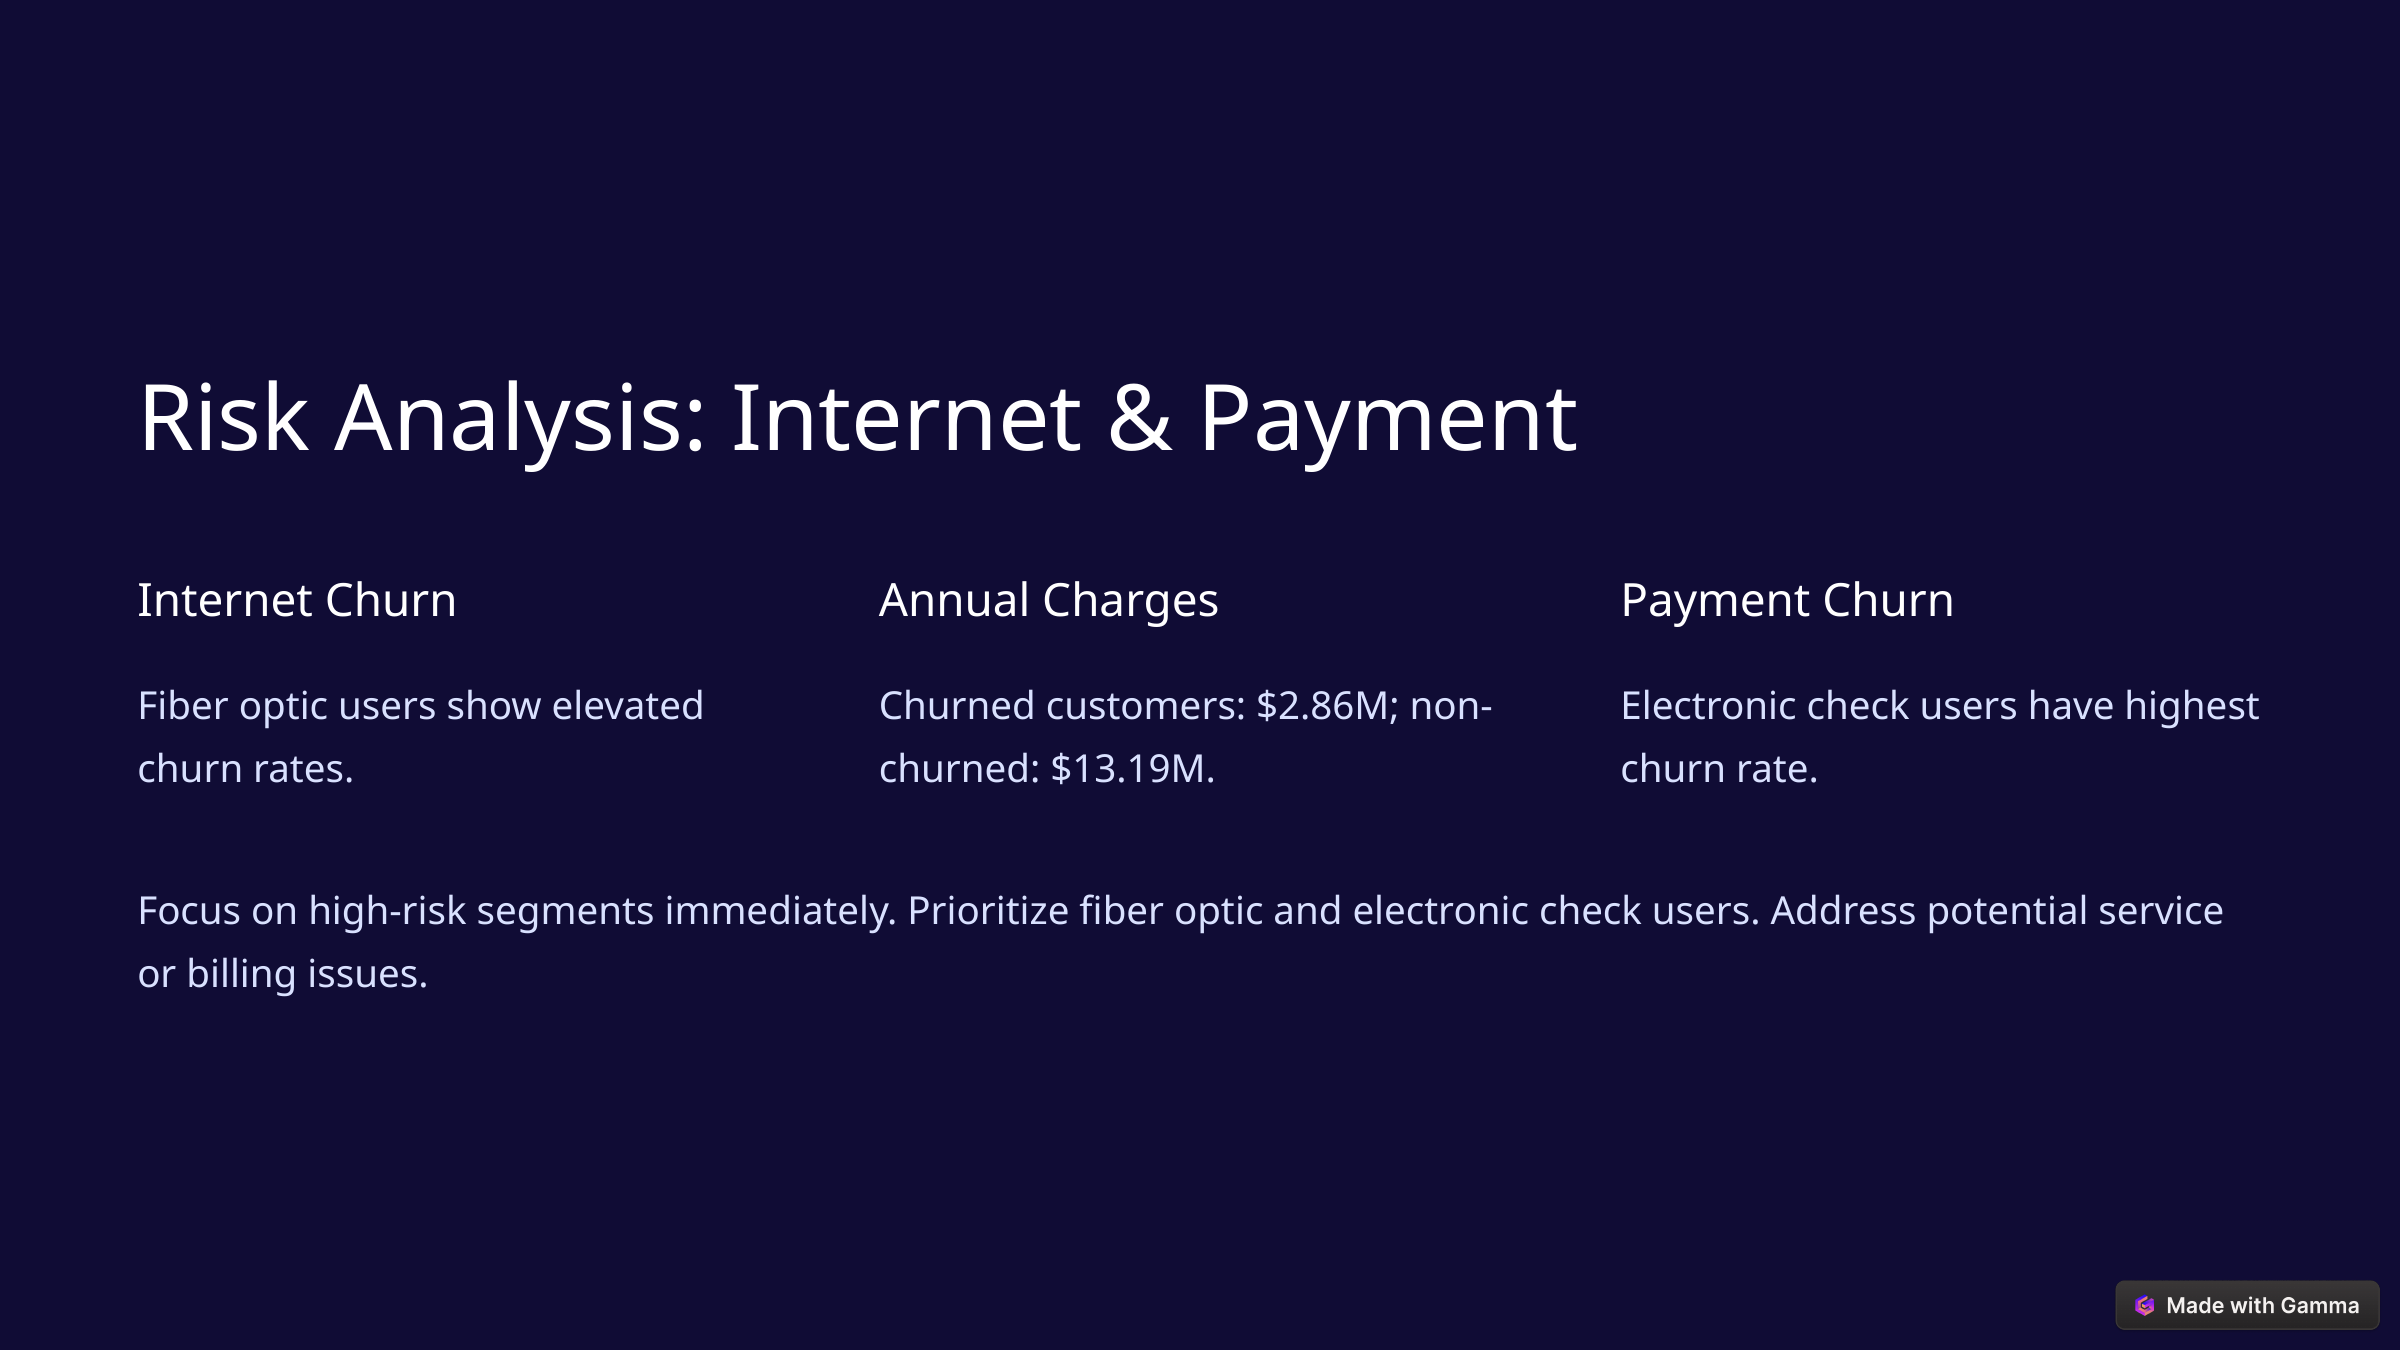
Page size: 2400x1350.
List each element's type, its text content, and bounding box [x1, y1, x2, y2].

text_box Churned customers: $2.86M; non-churned: $13.19M. [878, 664, 1524, 791]
text_box Risk Analysis: Internet & Payment [137, 354, 1520, 470]
text_box Payment Churn [1620, 567, 2083, 626]
picture [2106, 1271, 2389, 1339]
text_box Electronic check users have highest churn rate. [1620, 664, 2265, 791]
text_box Fiber optic users show elevated churn rates. [137, 664, 782, 791]
text_box Focus on high-risk segments immediately. Prioritize fiber optic and electronic check users. Address potential service or billing issues. [137, 870, 2263, 996]
text_box Annual Charges [878, 567, 1341, 626]
text_box Internet Churn [137, 567, 600, 626]
